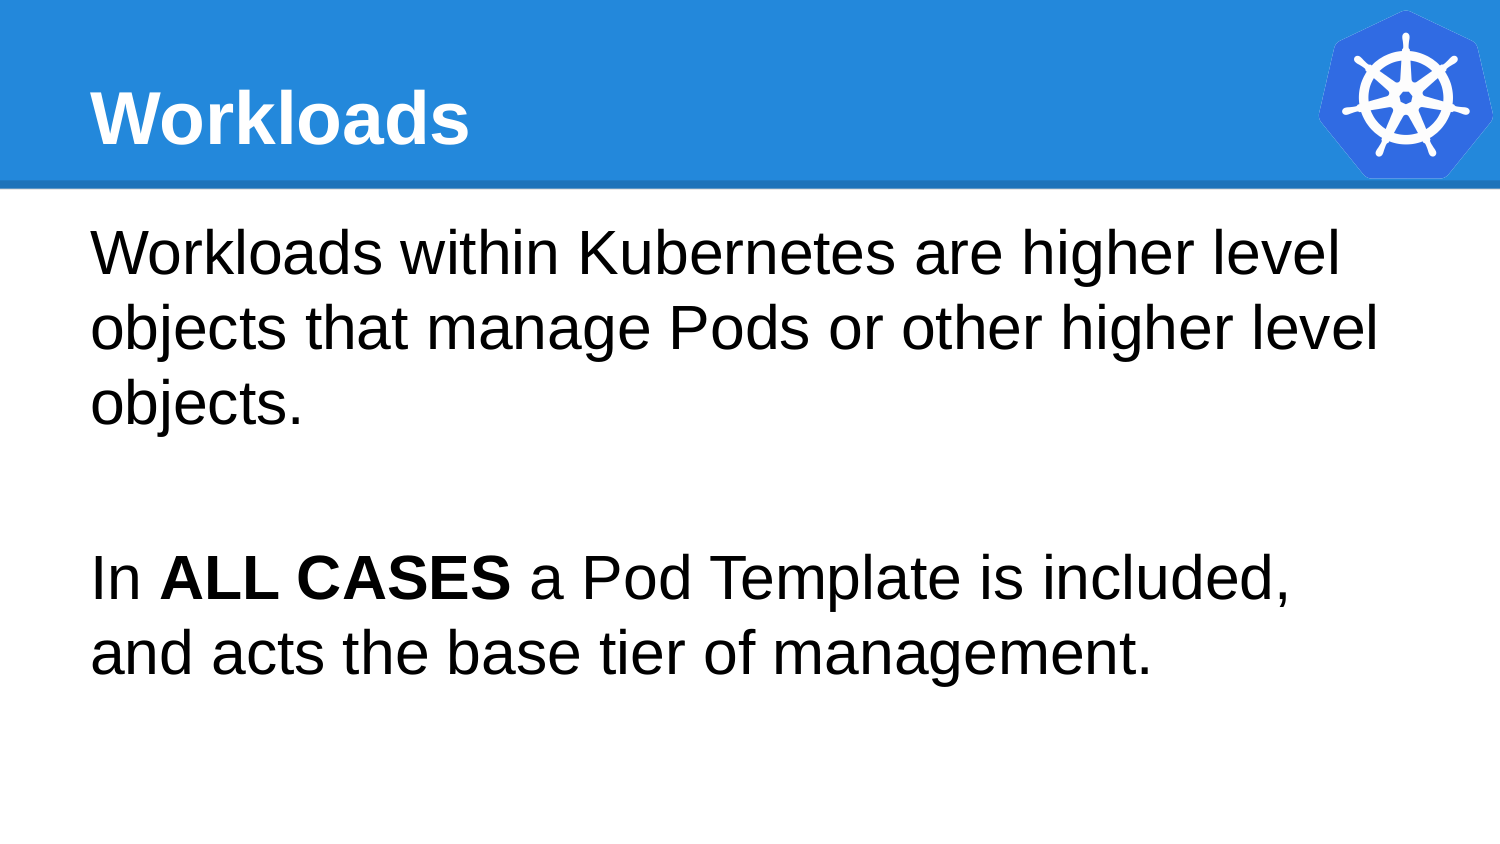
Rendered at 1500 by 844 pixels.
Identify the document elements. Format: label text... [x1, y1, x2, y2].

list Workloads within Kubernetes are higher level objects that manage Pods or other higher level objects. In ALL CASES a Pod Template is included, and acts the base tier of management. [75, 196, 1425, 808]
picture [1318, 7, 1494, 182]
title Workloads [75, 33, 1425, 175]
